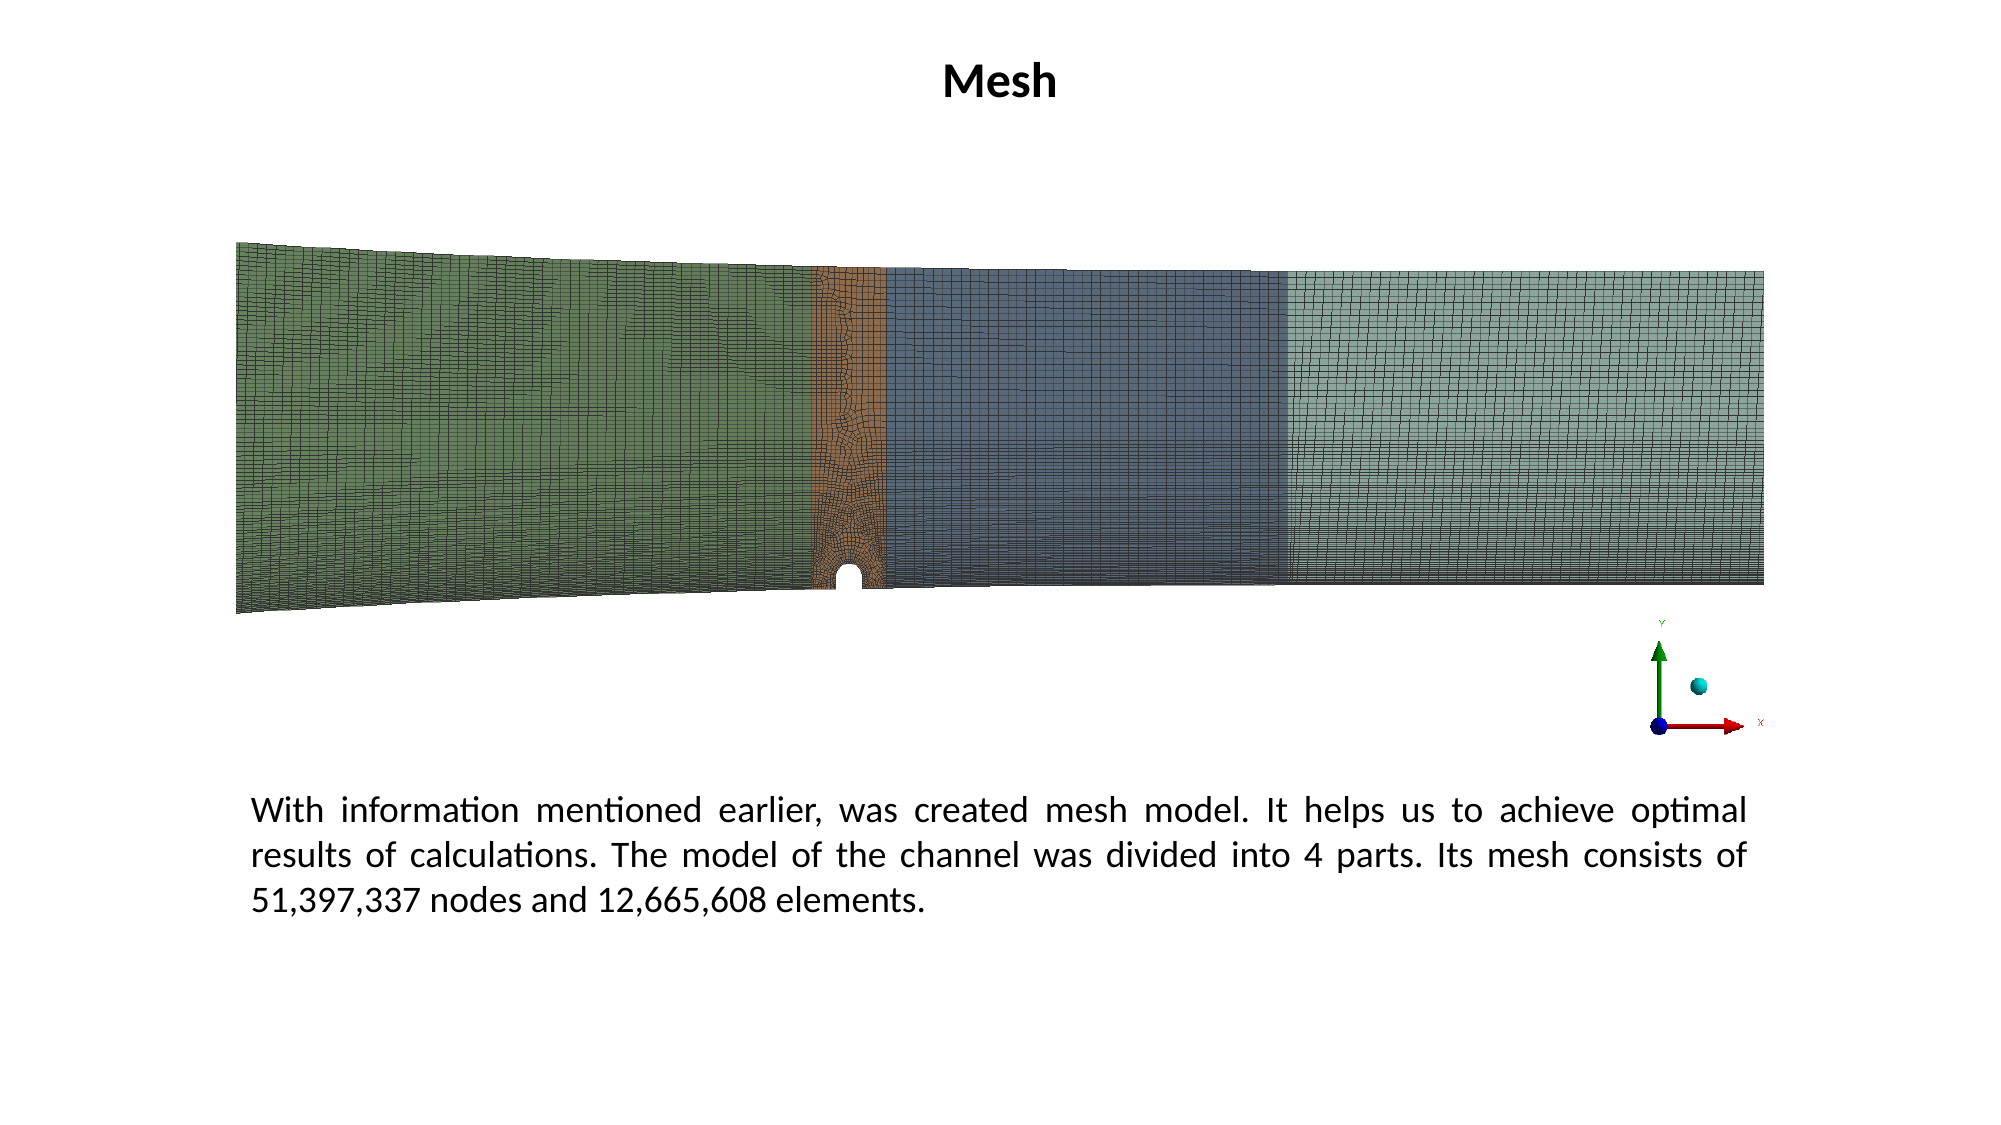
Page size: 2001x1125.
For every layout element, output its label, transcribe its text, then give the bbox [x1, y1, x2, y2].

text_box Mesh [776, 39, 1224, 115]
text_box With information mentioned earlier, was created mesh model. It helps us to achieve optimal results of calculations. The model of the channel was divided into 4 parts. Its mesh consists of 51,397,337 nodes and 12,665,608 elements. [236, 777, 1764, 928]
picture [236, 115, 1764, 759]
